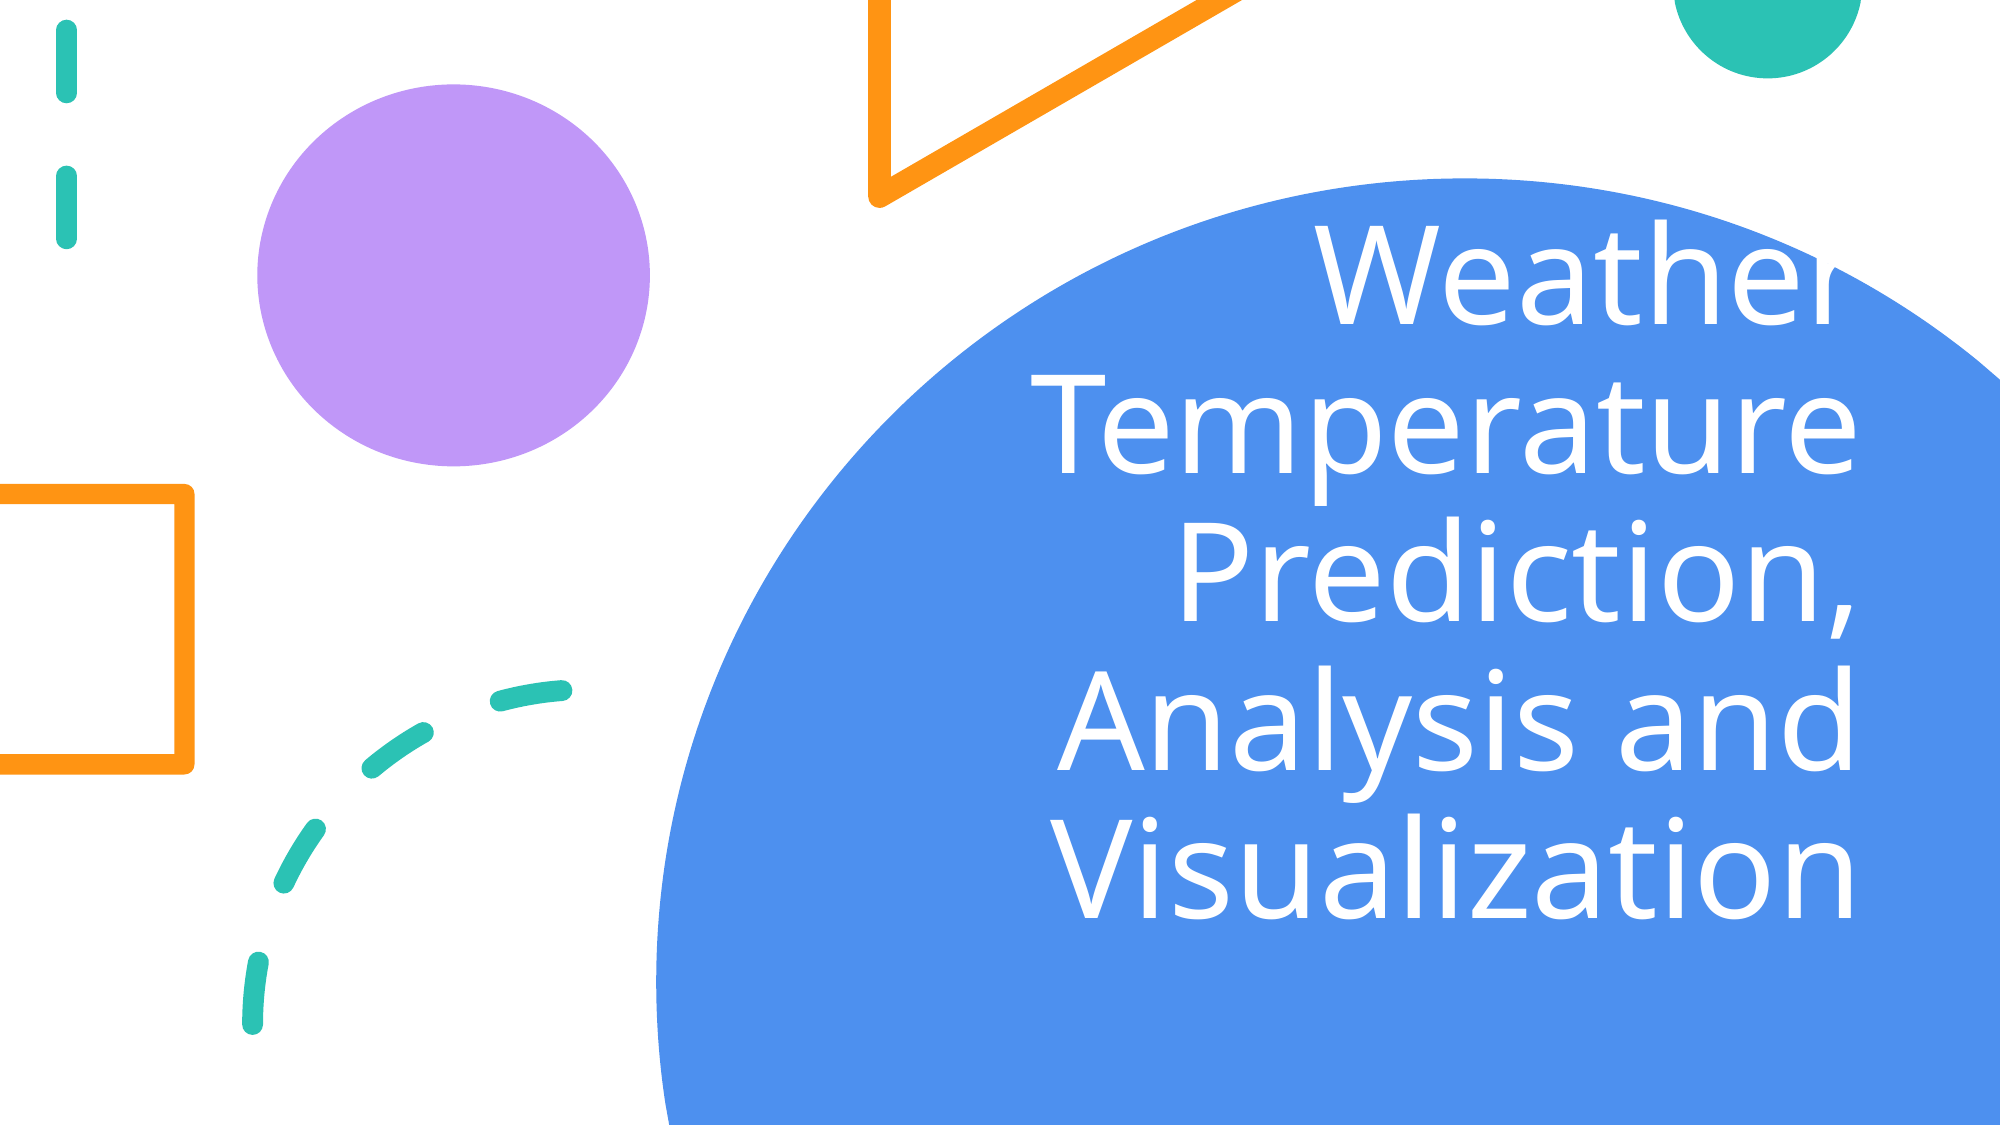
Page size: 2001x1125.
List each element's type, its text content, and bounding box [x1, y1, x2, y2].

title Weather Temperature Prediction, Analysis and Visualization [691, 562, 1878, 956]
